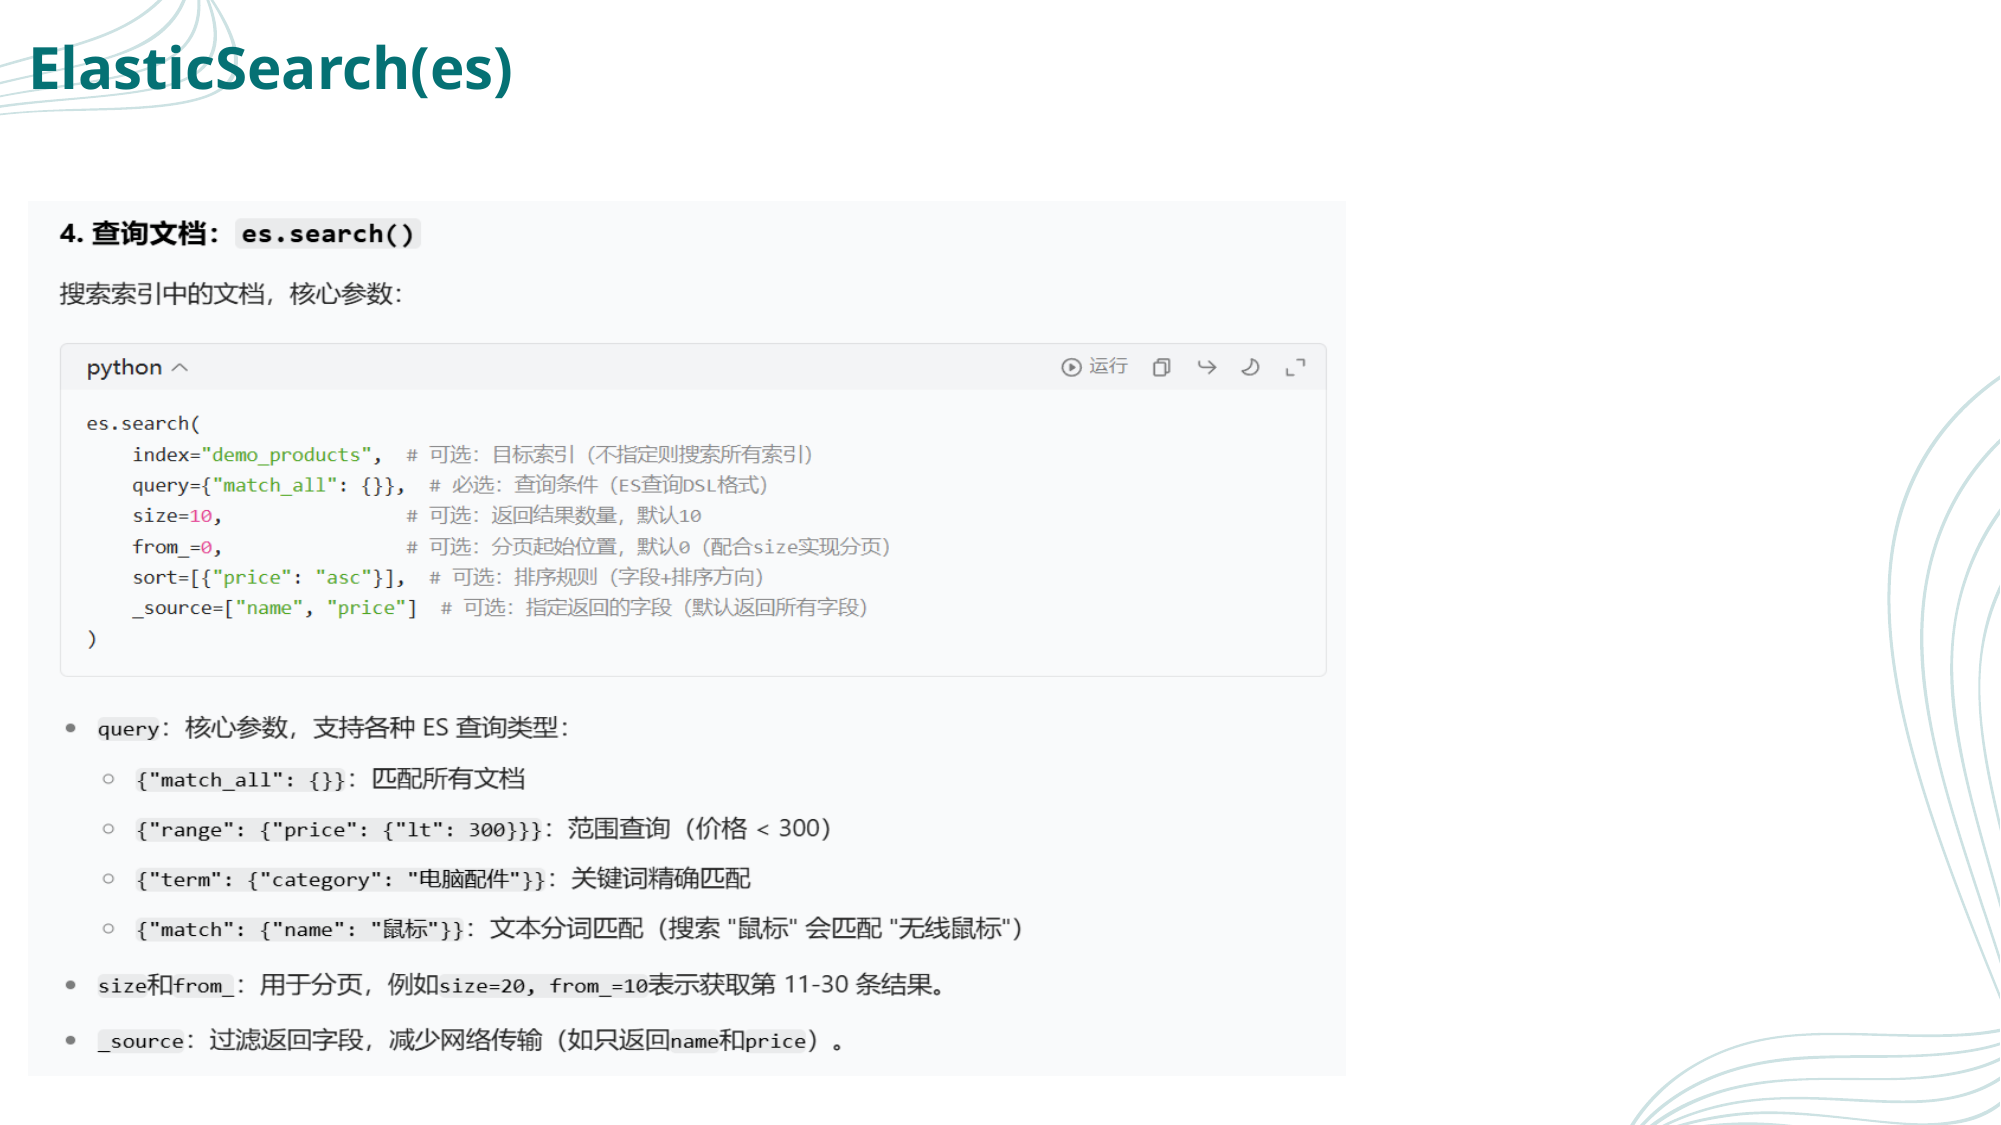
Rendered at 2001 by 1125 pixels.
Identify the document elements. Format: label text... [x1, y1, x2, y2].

title ElasticSearch(es) [28, 2, 1828, 102]
picture [28, 201, 1346, 1076]
